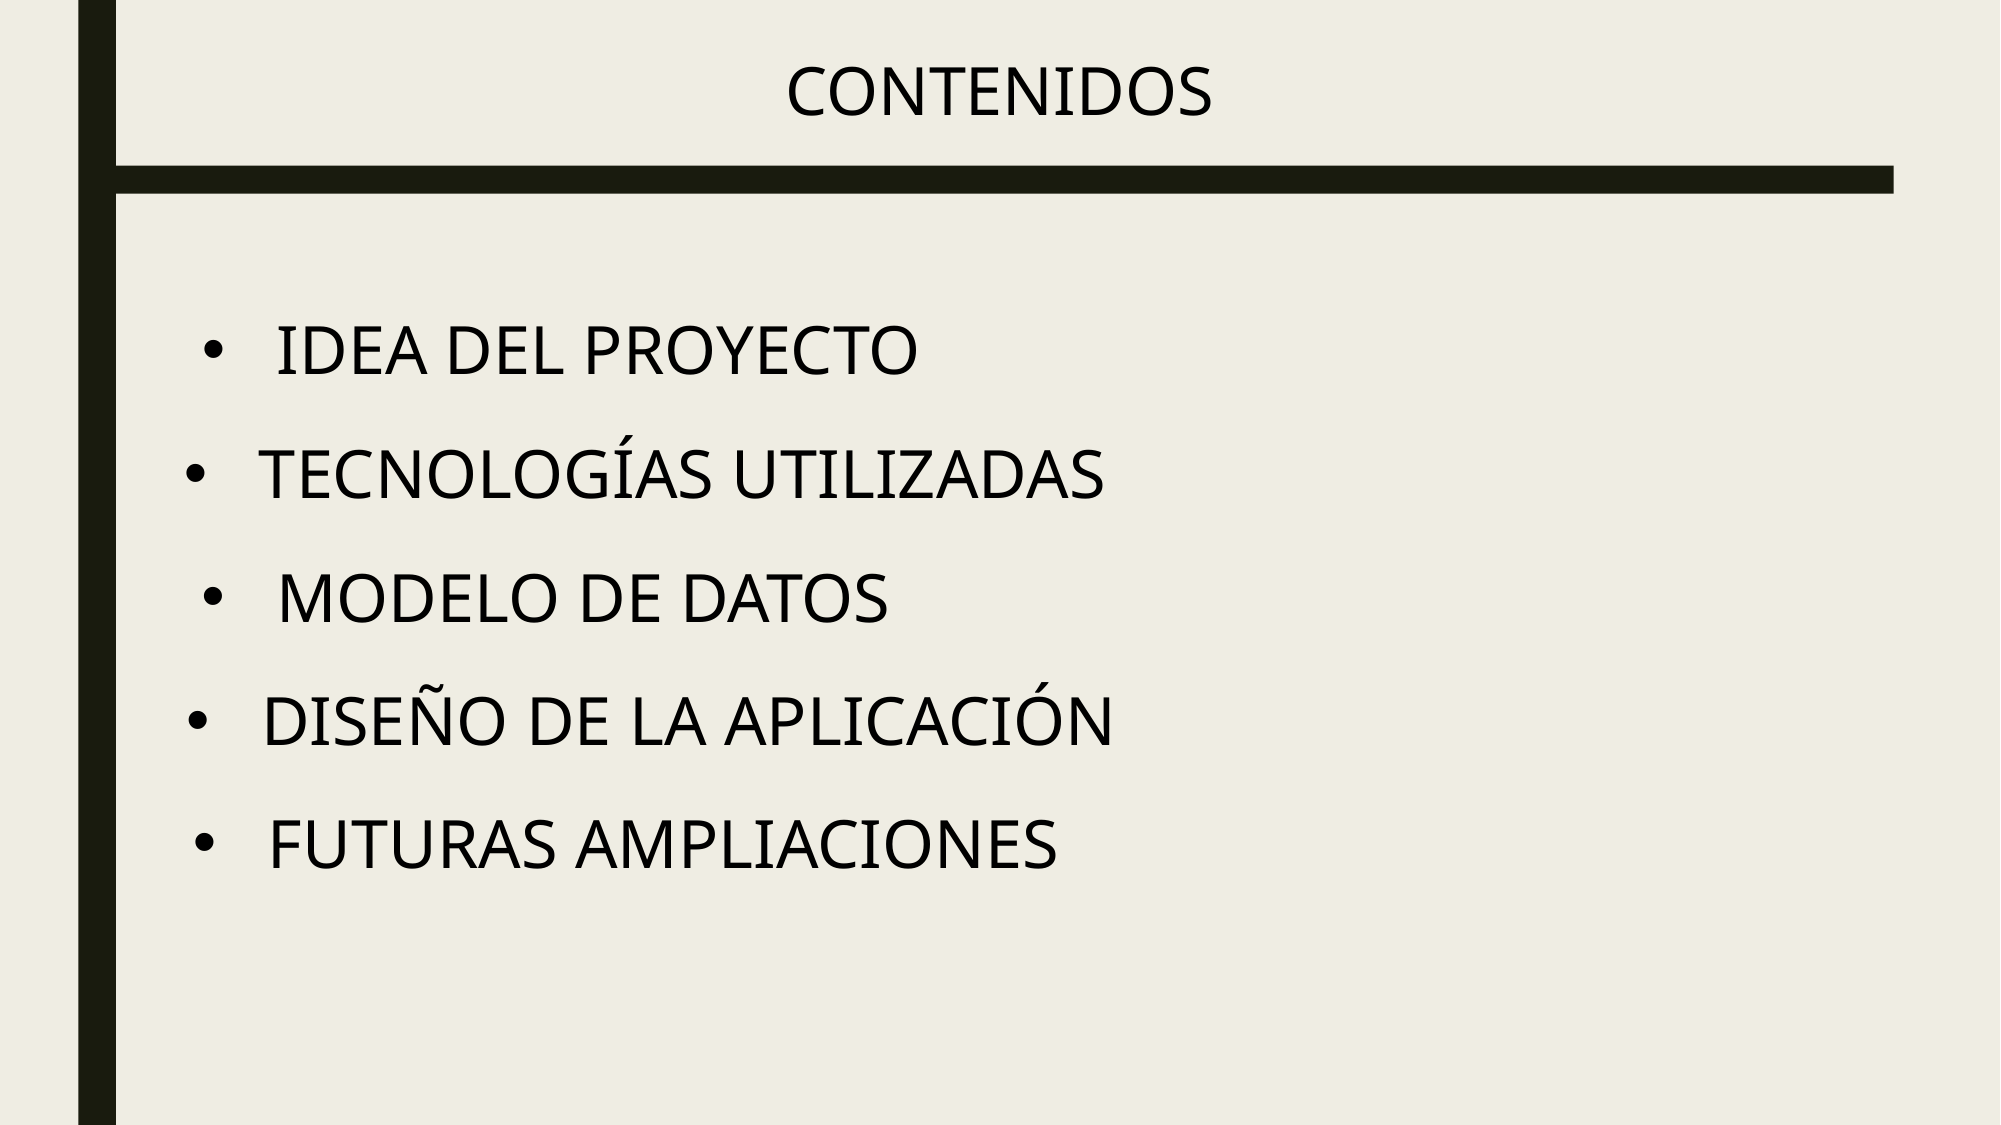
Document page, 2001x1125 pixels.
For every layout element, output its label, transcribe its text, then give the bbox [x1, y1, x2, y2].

text_box MODELO DE DATOS [186, 548, 907, 644]
text_box FUTURAS AMPLIACIONES [178, 794, 1075, 890]
text_box TECNOLOGÍAS UTILIZADAS [169, 424, 1122, 520]
text_box DISEÑO DE LA APLICACIÓN [171, 671, 1132, 767]
text_box CONTENIDOS [770, 41, 1230, 137]
text_box [103, 163, 1896, 197]
text_box IDEA DEL PROYECTO [187, 300, 937, 396]
